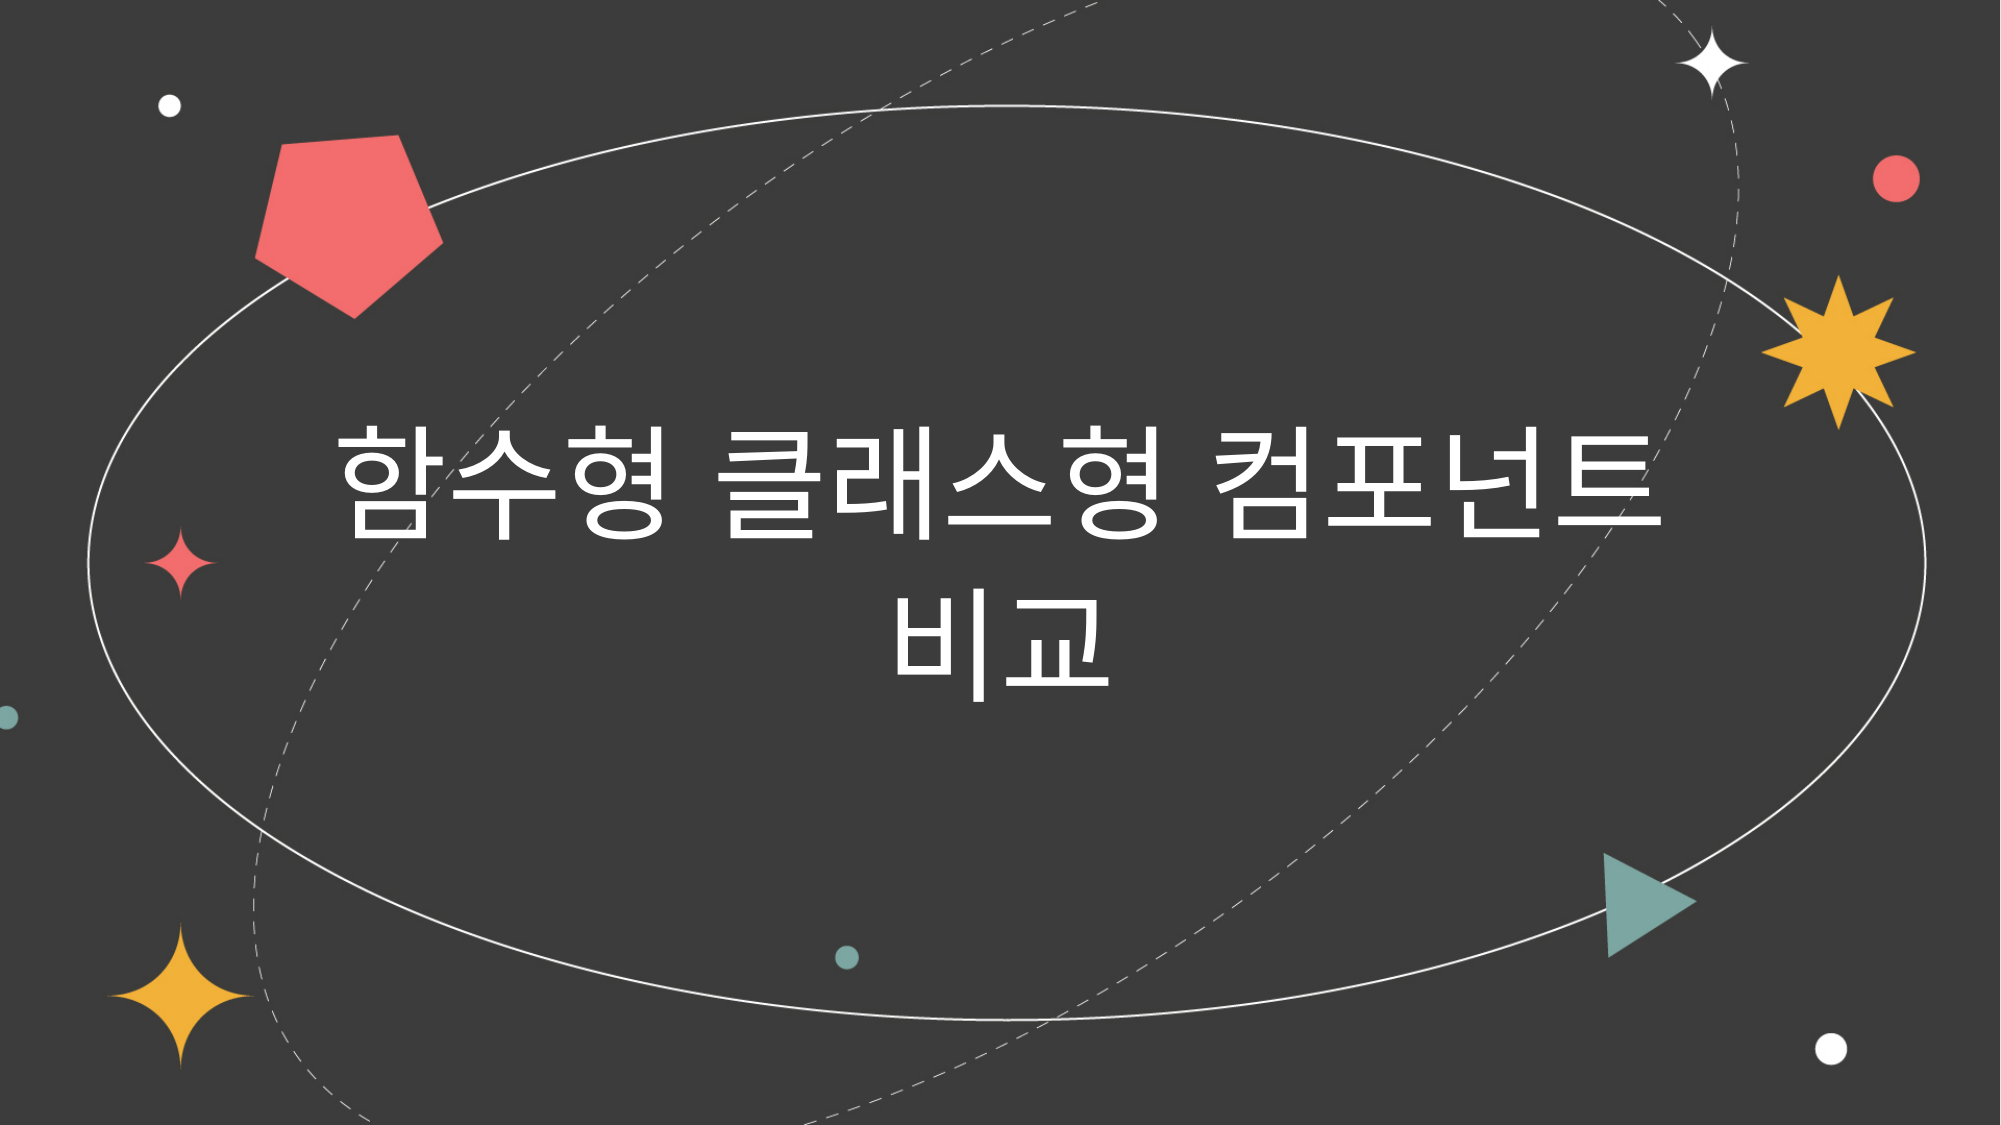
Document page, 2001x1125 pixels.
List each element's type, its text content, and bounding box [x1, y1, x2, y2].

title 함수형 클래스형 컴포넌트 비교 [174, 366, 1826, 759]
picture [0, 0, 2001, 1125]
